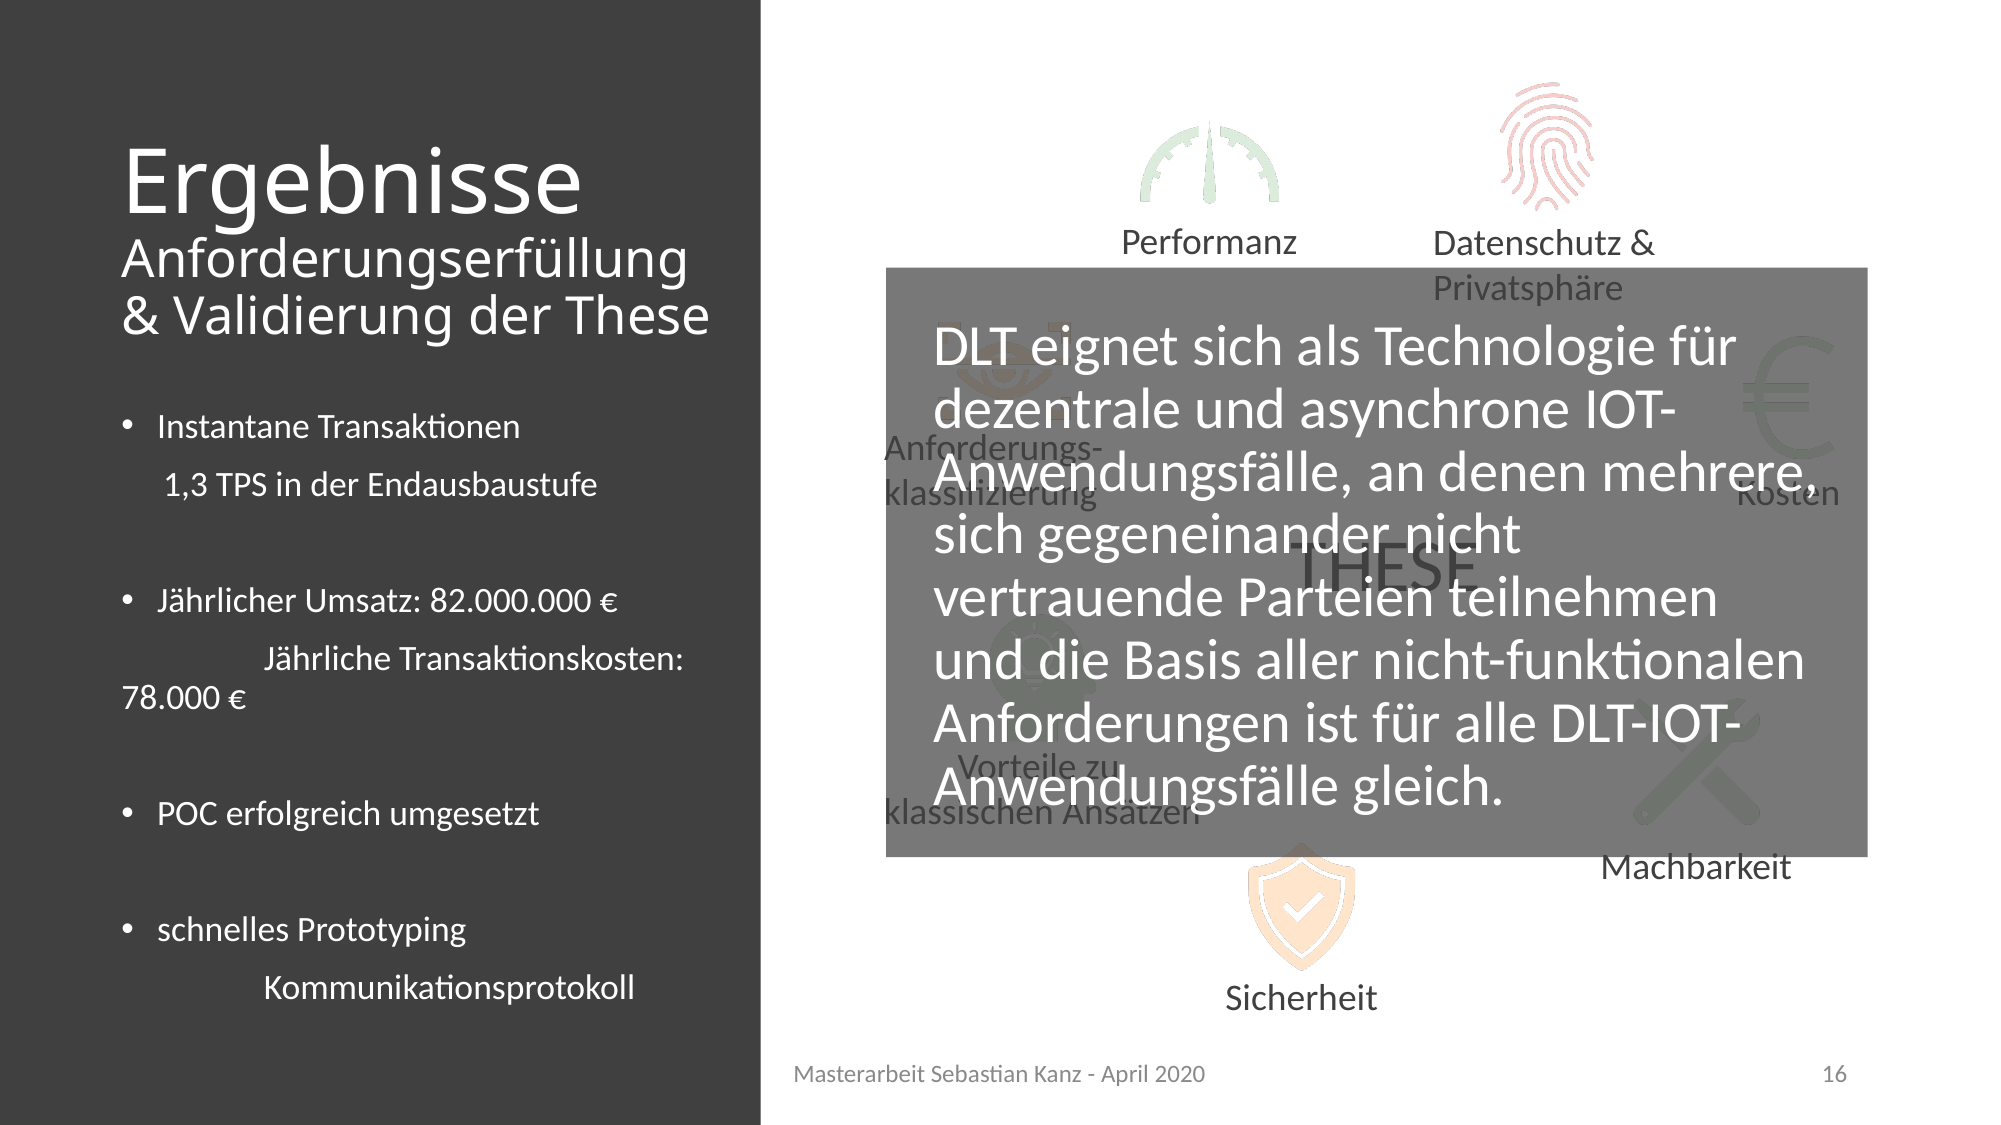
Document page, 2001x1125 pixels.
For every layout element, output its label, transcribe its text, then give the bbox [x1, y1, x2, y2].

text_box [1209, 831, 1395, 1026]
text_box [867, 605, 1219, 841]
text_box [1416, 70, 1681, 318]
list Instantane Transaktionen 1,3 TPS in der Endausbaustufe Jährlicher Umsatz: 82.000.000 € Jährliche Transaktionskosten: 78.000 € POC erfolgreich umgesetzt schnelles Prototyping Kommunikationsprotokoll [106, 399, 759, 1020]
title Ergebnisse Anforderungserfüllung & Validierung der These [106, 103, 731, 379]
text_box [1105, 86, 1314, 271]
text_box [868, 295, 1120, 522]
footer Masterarbeit Sebastian Kanz - April 2020 [662, 1042, 1338, 1103]
text_box DLT eignet sich als Technologie für dezentrale und asynchrone IOT-Anwendungsfälle, an denen mehrere, sich gegeneinander nicht vertrauende Parteien teilnehmen und die Basis aller nicht-funktionalen Anforderungen ist für alle DLT-IOT-Anwendungsfälle gleich. [886, 267, 1868, 858]
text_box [1713, 322, 1864, 522]
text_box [1584, 686, 1809, 896]
text_box [759, 0, 2000, 1125]
slide_number 16 [1412, 1042, 1863, 1103]
